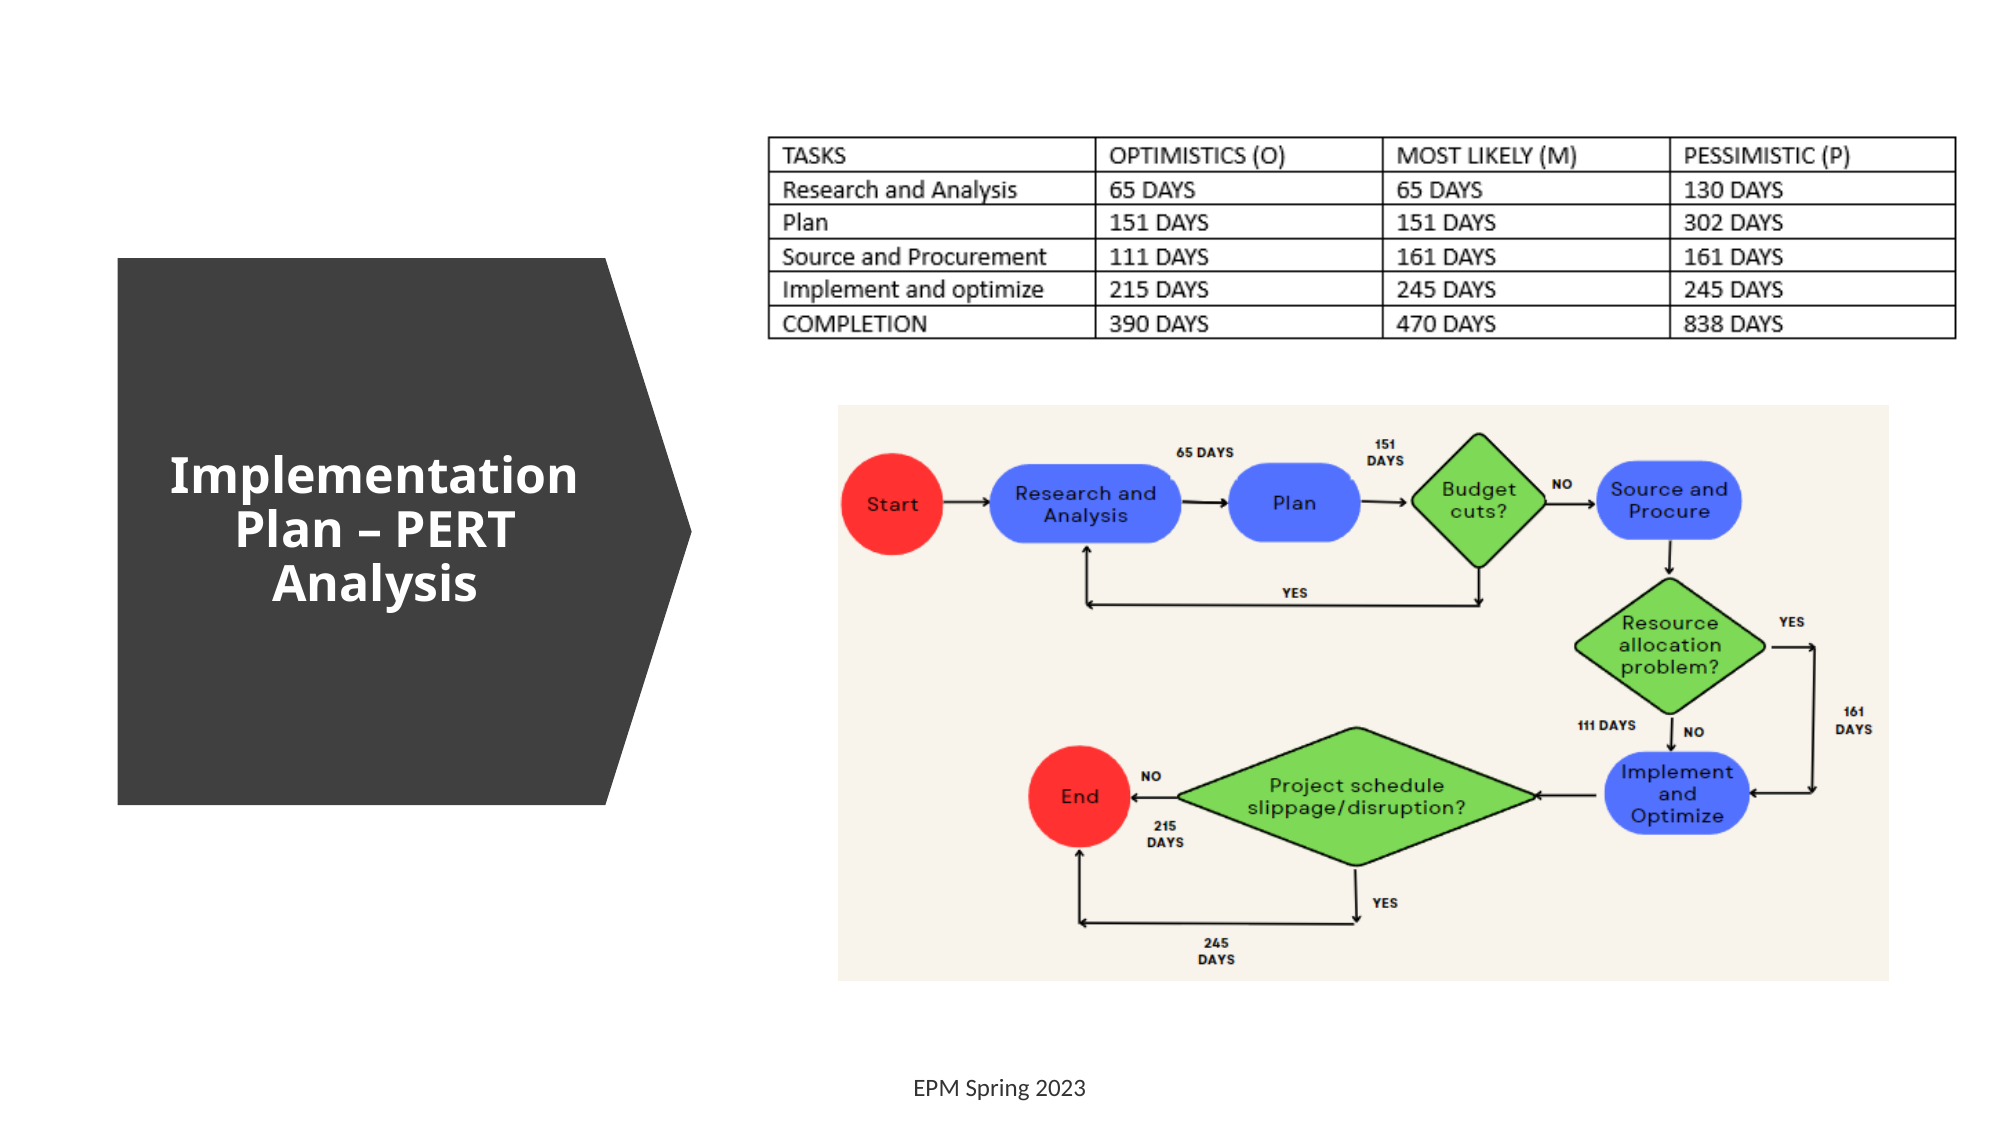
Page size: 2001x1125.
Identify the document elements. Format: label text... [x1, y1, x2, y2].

footer EPM Spring 2023 [490, 1056, 1510, 1117]
picture [763, 126, 1964, 345]
picture [838, 405, 1889, 981]
title Implementation Plan – PERT Analysis [144, 322, 607, 741]
text_box [116, 257, 693, 807]
